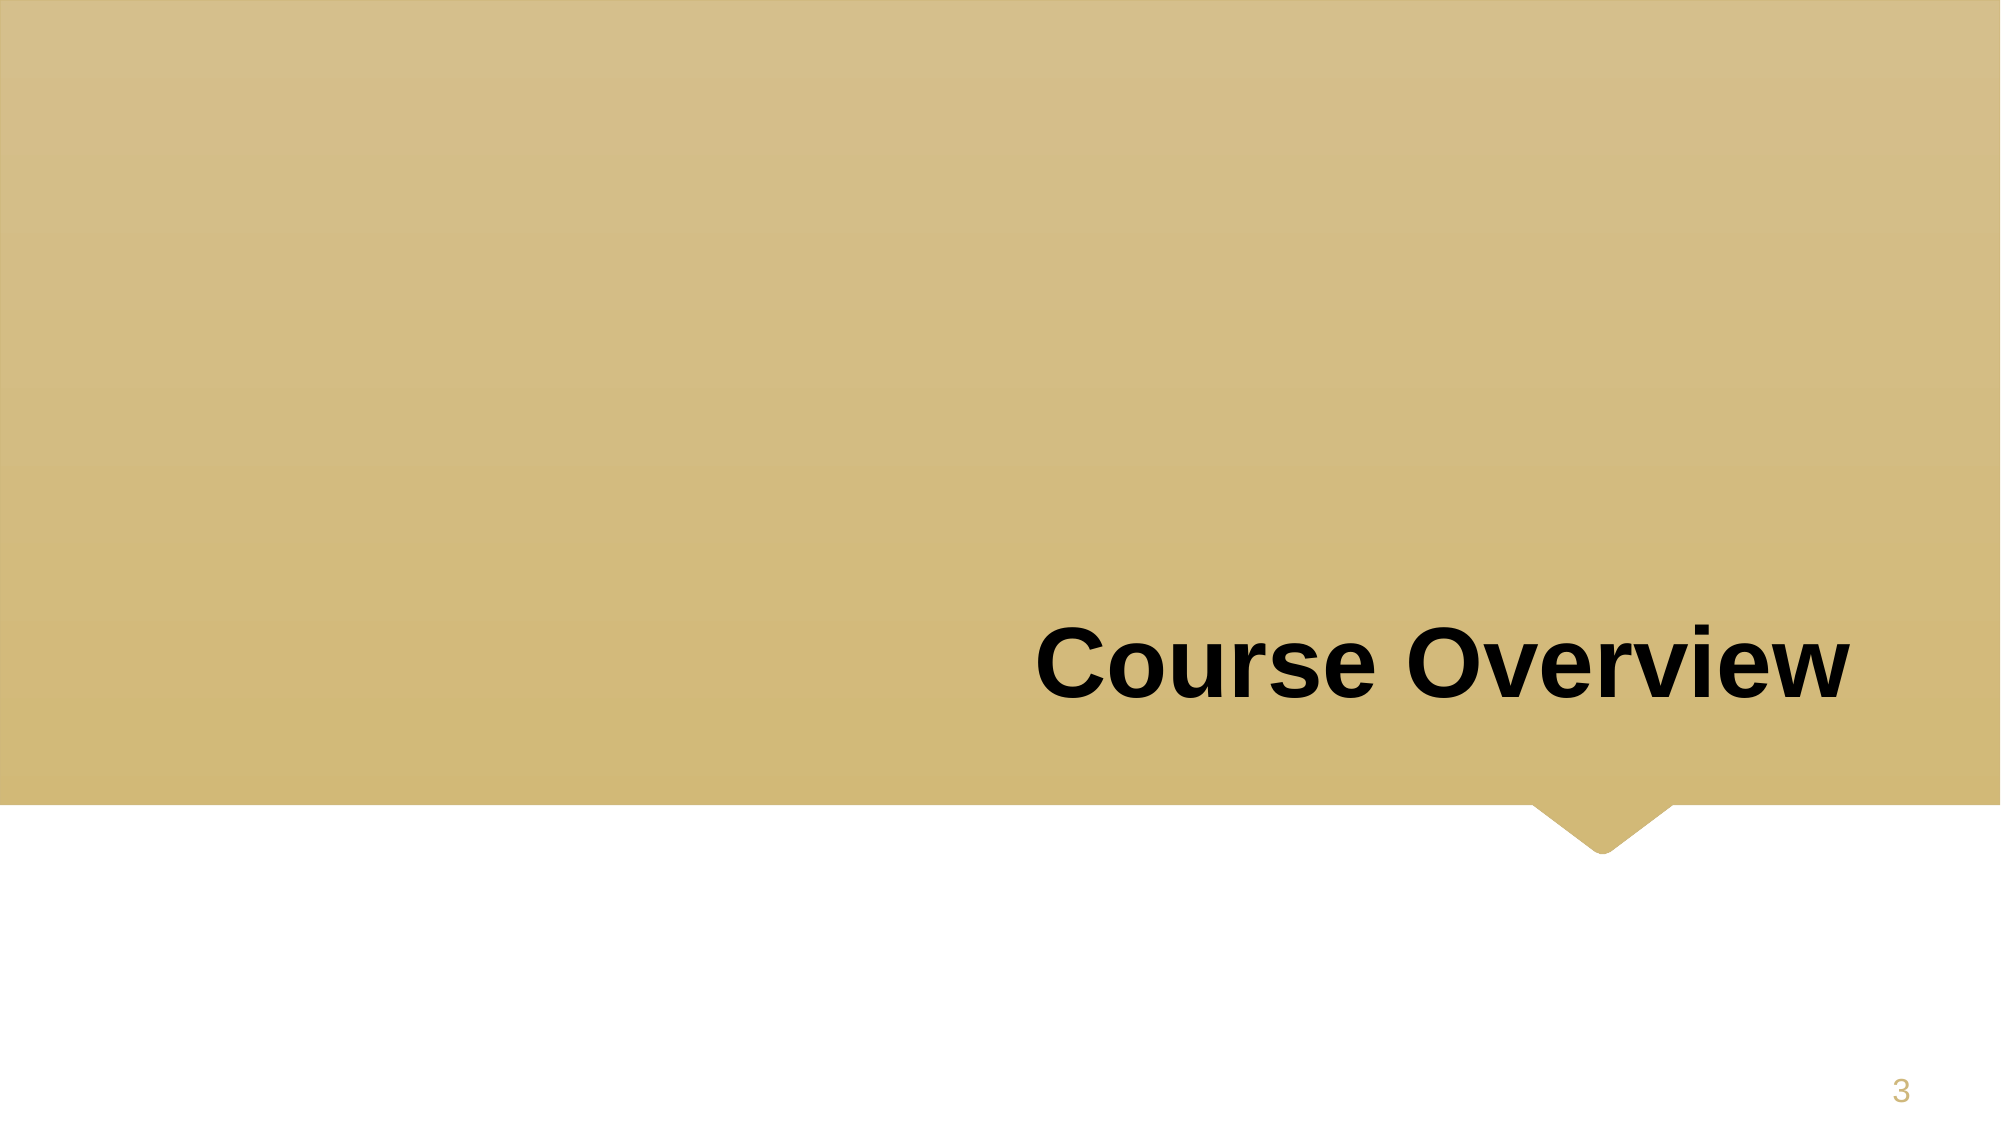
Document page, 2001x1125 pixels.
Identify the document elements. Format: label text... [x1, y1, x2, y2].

slide_number 2 [1751, 1050, 1926, 1111]
title Course Overview [132, 484, 1866, 726]
